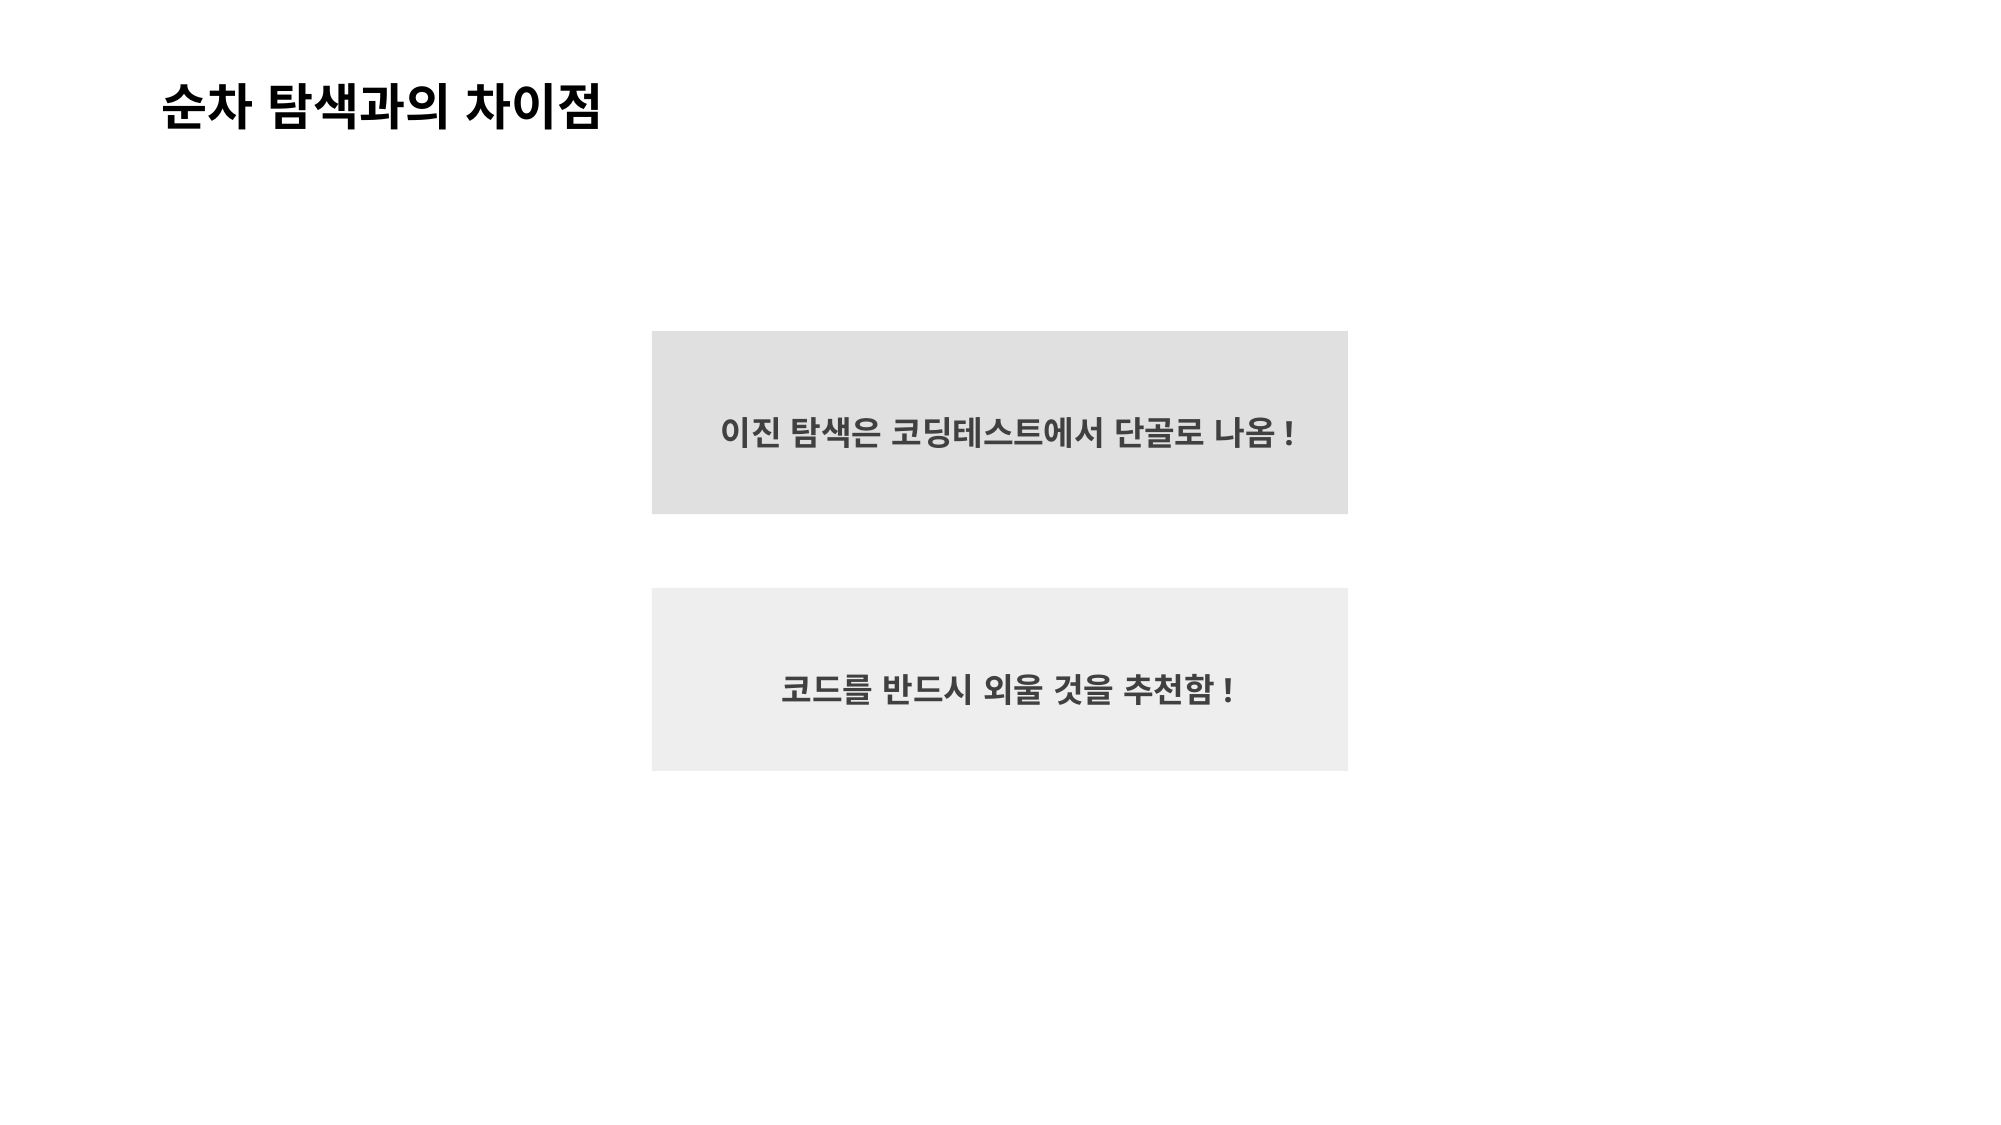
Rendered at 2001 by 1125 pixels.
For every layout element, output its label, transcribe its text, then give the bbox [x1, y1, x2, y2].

text_box 이진 탐색은 코딩테스트에서 단골로 나옴! [651, 330, 1349, 515]
text_box 코드를 반드시 외울 것을 추천함! [651, 587, 1349, 772]
text_box 순차 탐색과의 차이점 [146, 38, 939, 144]
